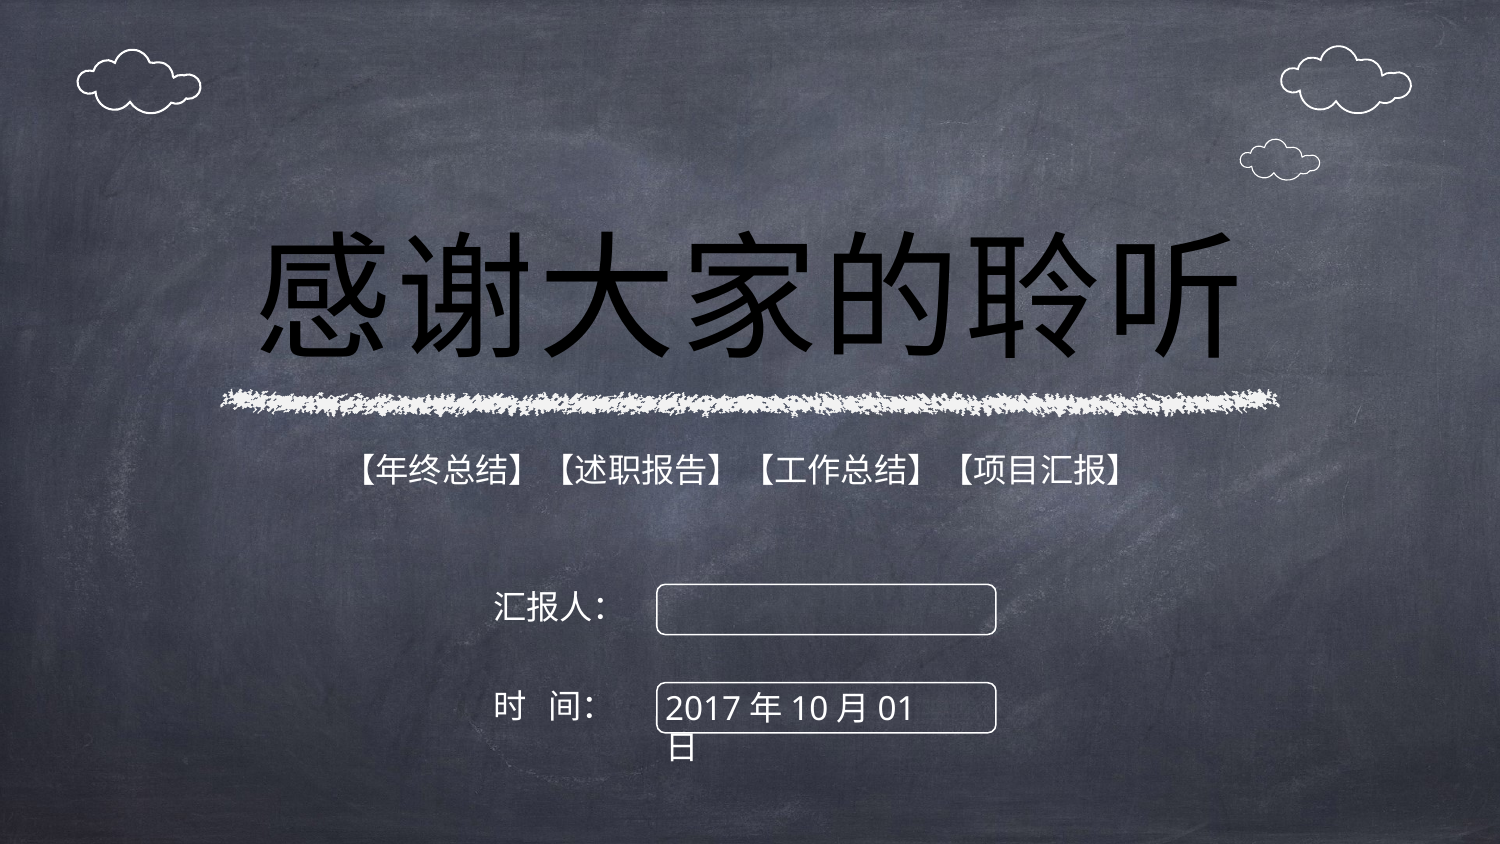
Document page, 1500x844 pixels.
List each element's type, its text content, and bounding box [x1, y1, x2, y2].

text_box [77, 49, 201, 114]
text_box 感谢大家的聆听 [171, 202, 1329, 383]
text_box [478, 578, 996, 637]
picture [0, 0, 1500, 844]
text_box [220, 388, 1280, 419]
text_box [478, 678, 996, 735]
text_box 【年终总结】【述职报告】【工作总结】【项目汇报】 [303, 442, 1180, 497]
